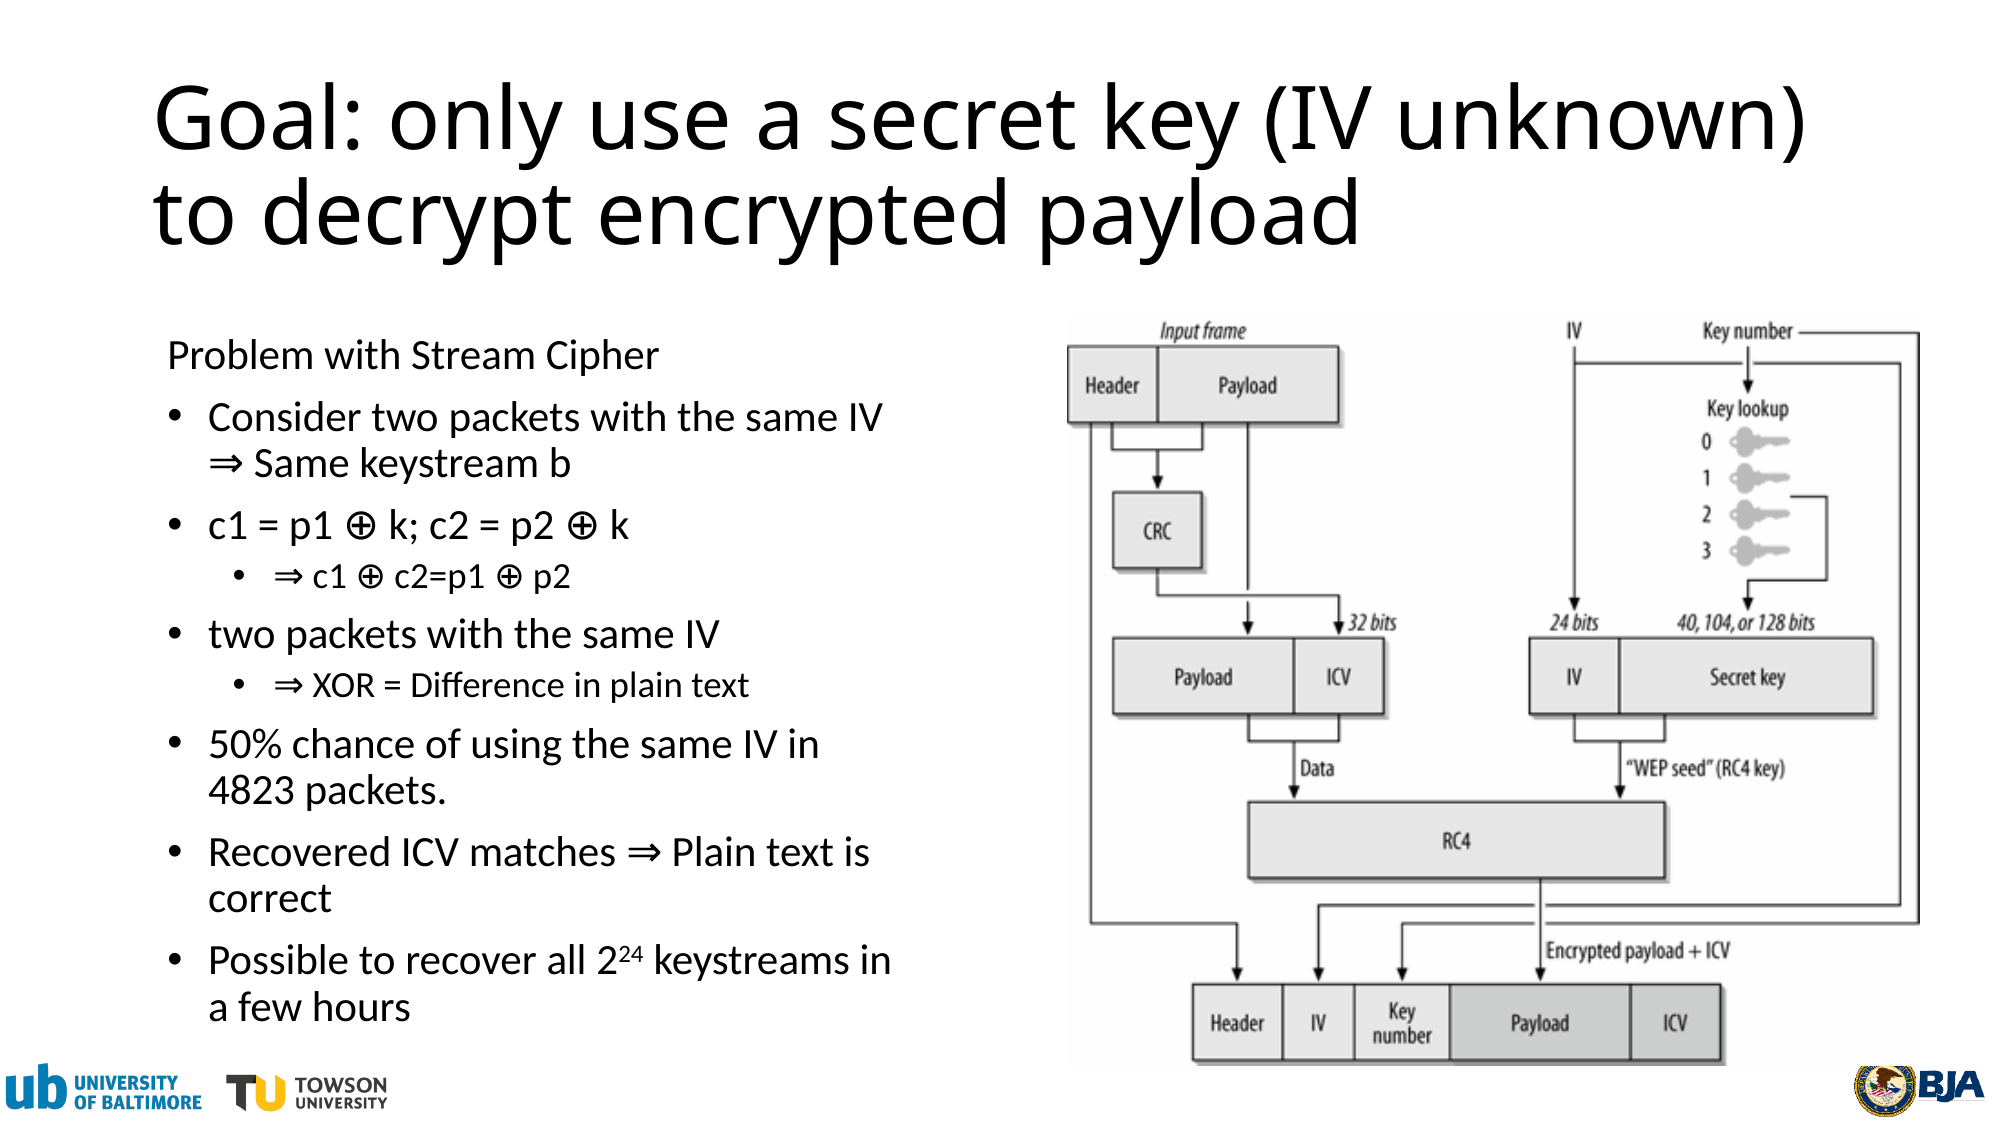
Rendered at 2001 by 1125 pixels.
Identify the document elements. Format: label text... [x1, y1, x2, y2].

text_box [1524, 891, 1561, 951]
list Problem with Stream Cipher Consider two packets with the same IV ⇒ Same keystream b c1 = p1 ⊕ k; c2 = p2 ⊕ k ⇒ c1 ⊕ c2=p1 ⊕ p2 two packets with the same IV ⇒ XOR = Difference in plain text 50% chance of using the same IV in 4823 packets. Recovered ICV matches ⇒ Plain text is correct Possible to recover all 224 keystreams in a few hours [152, 324, 924, 1039]
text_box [1371, 767, 1583, 865]
picture [1067, 316, 1986, 1117]
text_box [1682, 604, 1816, 882]
title Goal: only use a secret key (IV unknown) to decrypt encrypted payload [137, 59, 1863, 278]
picture [0, 1031, 407, 1125]
